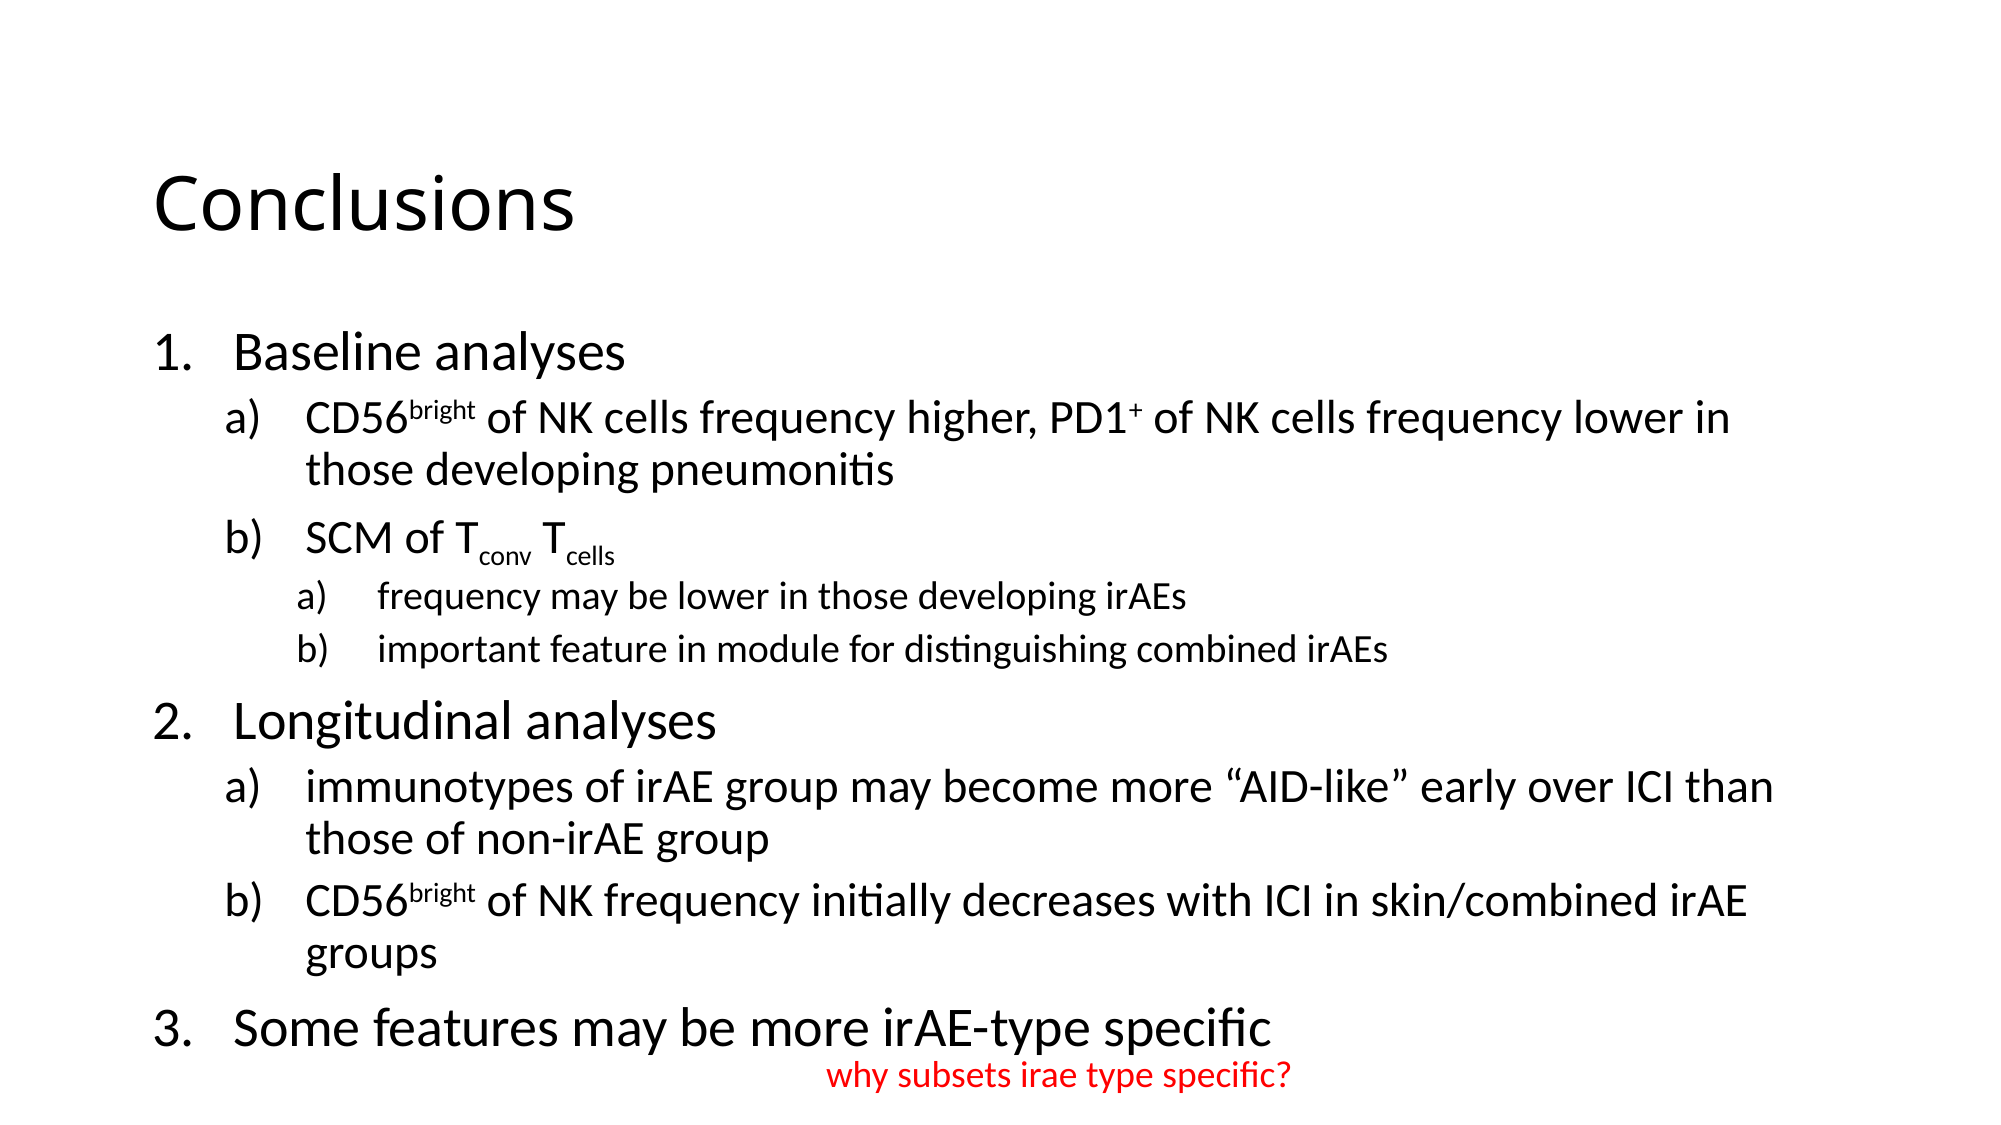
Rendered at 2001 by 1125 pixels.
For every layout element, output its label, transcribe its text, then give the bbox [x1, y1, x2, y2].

text_box why subsets irae type specific? [811, 1042, 1309, 1103]
list Baseline analyses CD56bright of NK cells frequency higher, PD1+ of NK cells frequency lower in those developing pneumonitis SCM of Tconv Tcells frequency may be lower in those developing irAEs important feature in module for distinguishing combined irAEs Longitudinal analyses immunotypes of irAE group may become more “AID-like” early over ICI than those of non-irAE group CD56bright of NK frequency initially decreases with ICI in skin/combined irAE groups Some features may be more irAE-type specific [137, 314, 1863, 1074]
title Conclusions [137, 97, 1863, 314]
